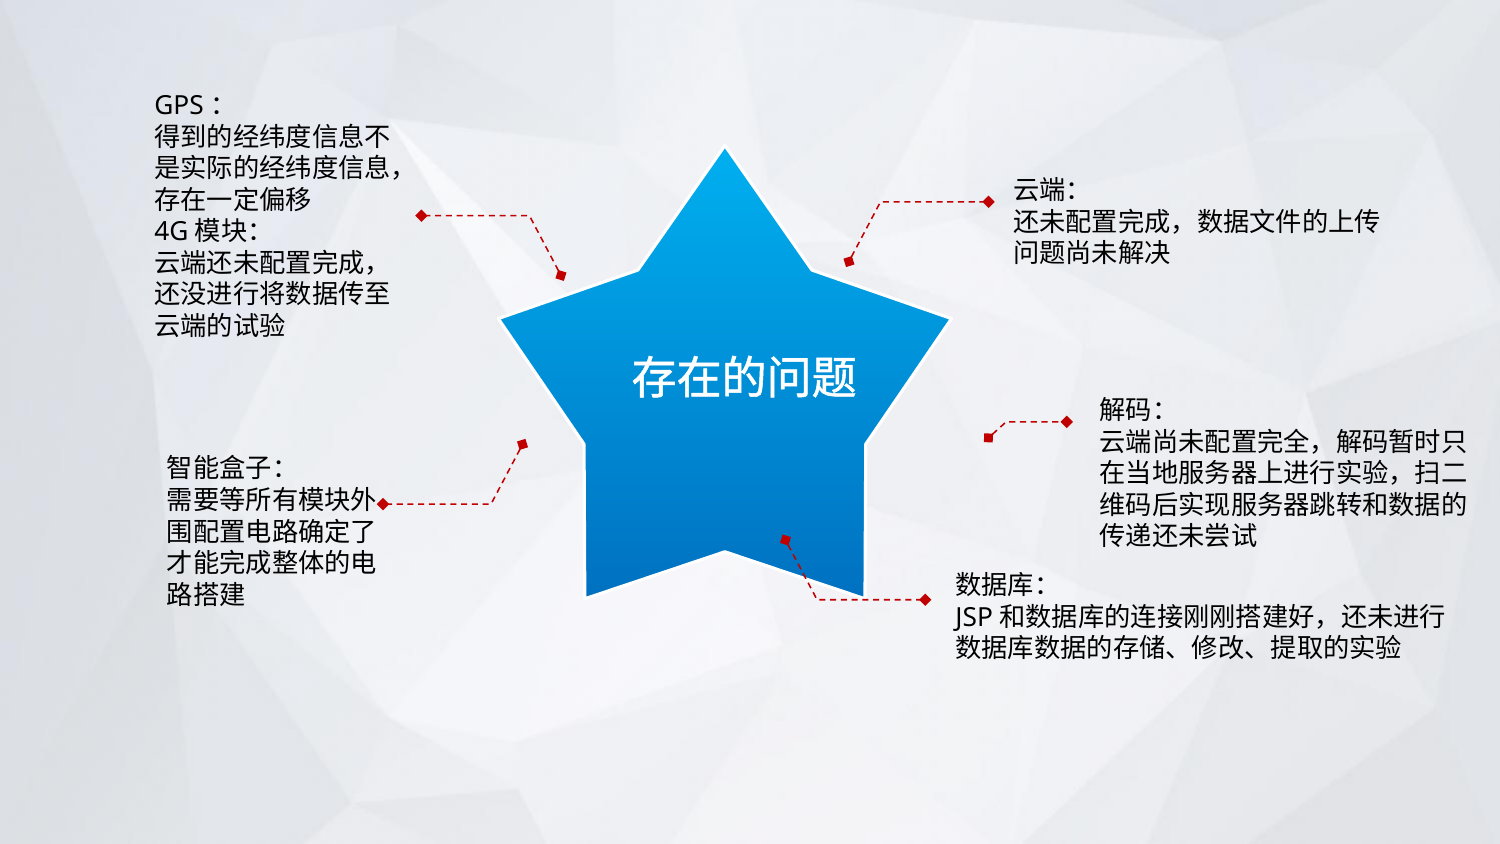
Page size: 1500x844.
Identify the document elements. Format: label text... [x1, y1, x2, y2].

text_box [496, 143, 954, 601]
text_box 存在的问题 [616, 341, 879, 411]
text_box [401, 438, 529, 505]
picture [0, 0, 1500, 844]
text_box 数据库： JSP和数据库的连接刚刚搭建好，还未进行数据库数据的存储、修改、提取的实验 [940, 560, 1469, 671]
text_box GPS： 得到的经纬度信息不是实际的经纬度信息，存在一定偏移 4G模块： 云端还未配置完成，还没进行将数据传至云端的试验 [139, 80, 426, 380]
text_box [780, 534, 932, 606]
text_box [983, 415, 1073, 443]
text_box 智能盒子： 需要等所有模块外围配置电路确定了才能完成整体的电路搭建 [152, 444, 401, 617]
text_box [843, 195, 995, 268]
text_box 解码： 云端尚未配置完全，解码暂时只 在当地服务器上进行实验，扫二 维码后实现服务器跳转和数据的 传递还未尝试 [1084, 386, 1500, 559]
text_box 云端： 还未配置完成，数据文件的上传问题尚未解决 [998, 166, 1412, 276]
text_box [426, 214, 567, 281]
